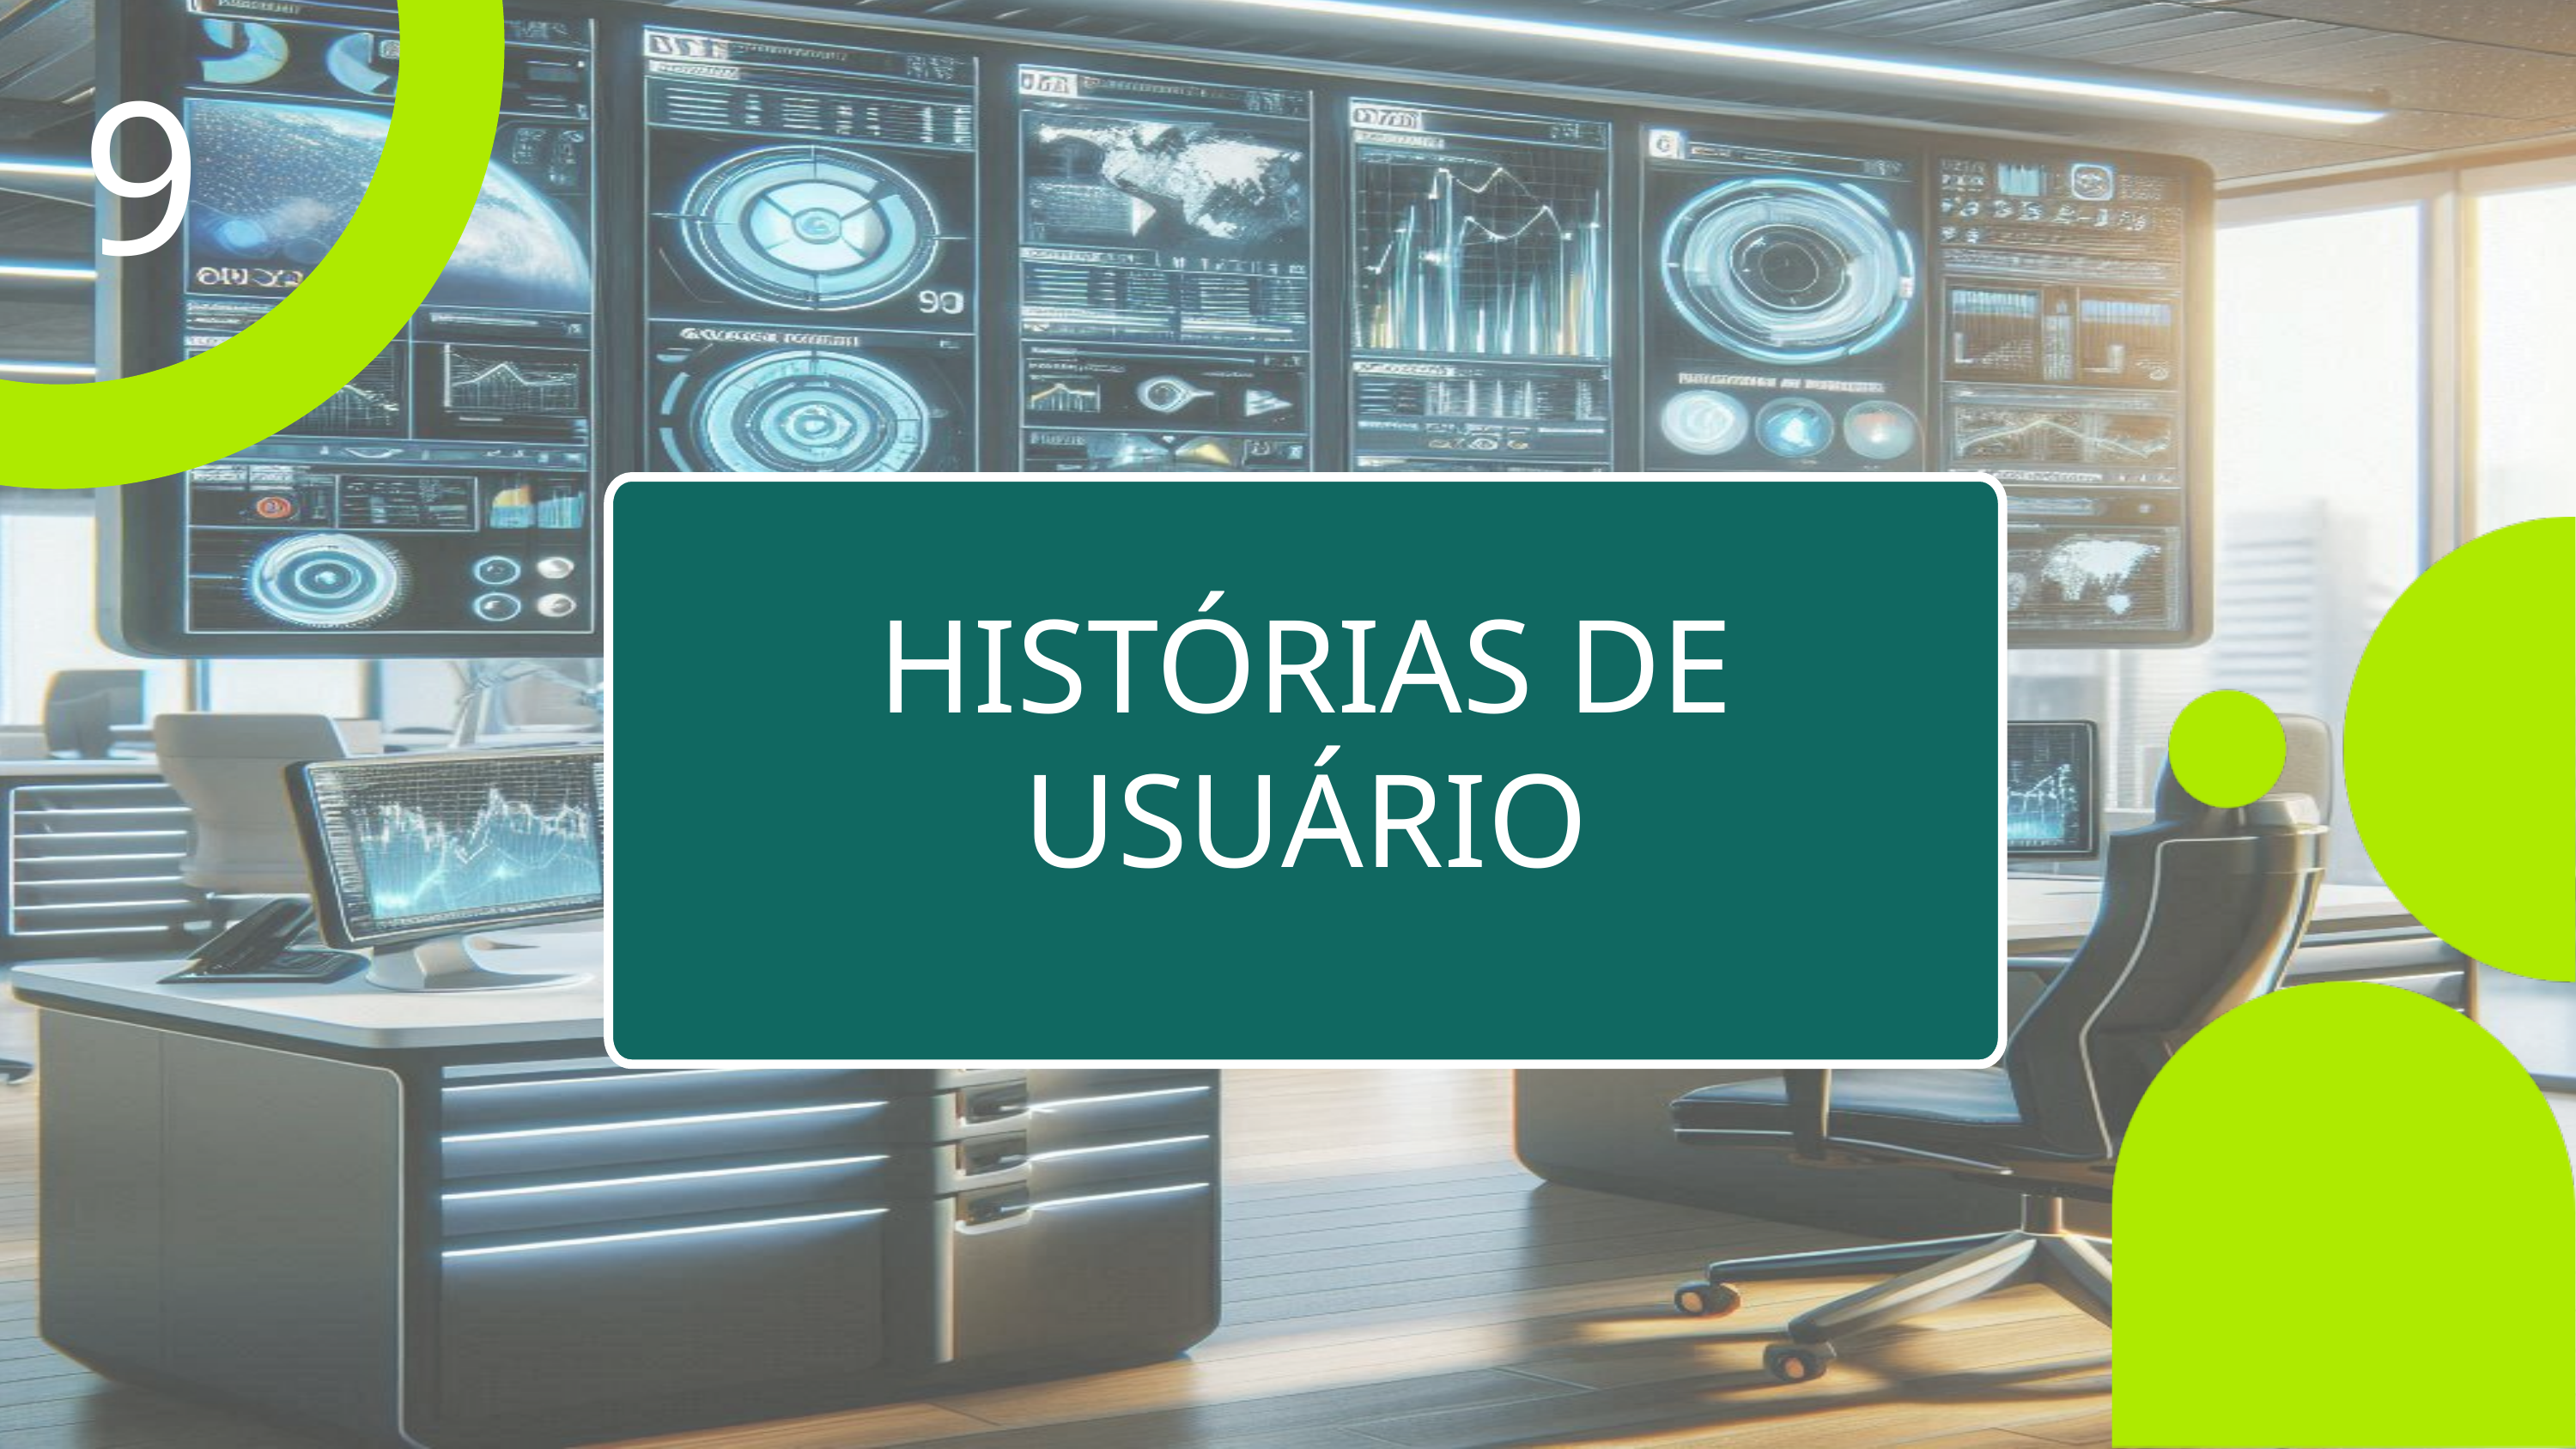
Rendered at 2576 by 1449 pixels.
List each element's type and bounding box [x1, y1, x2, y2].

text_box [608, 456, 2003, 1064]
text_box [0, 0, 453, 437]
picture [0, 0, 2576, 1449]
